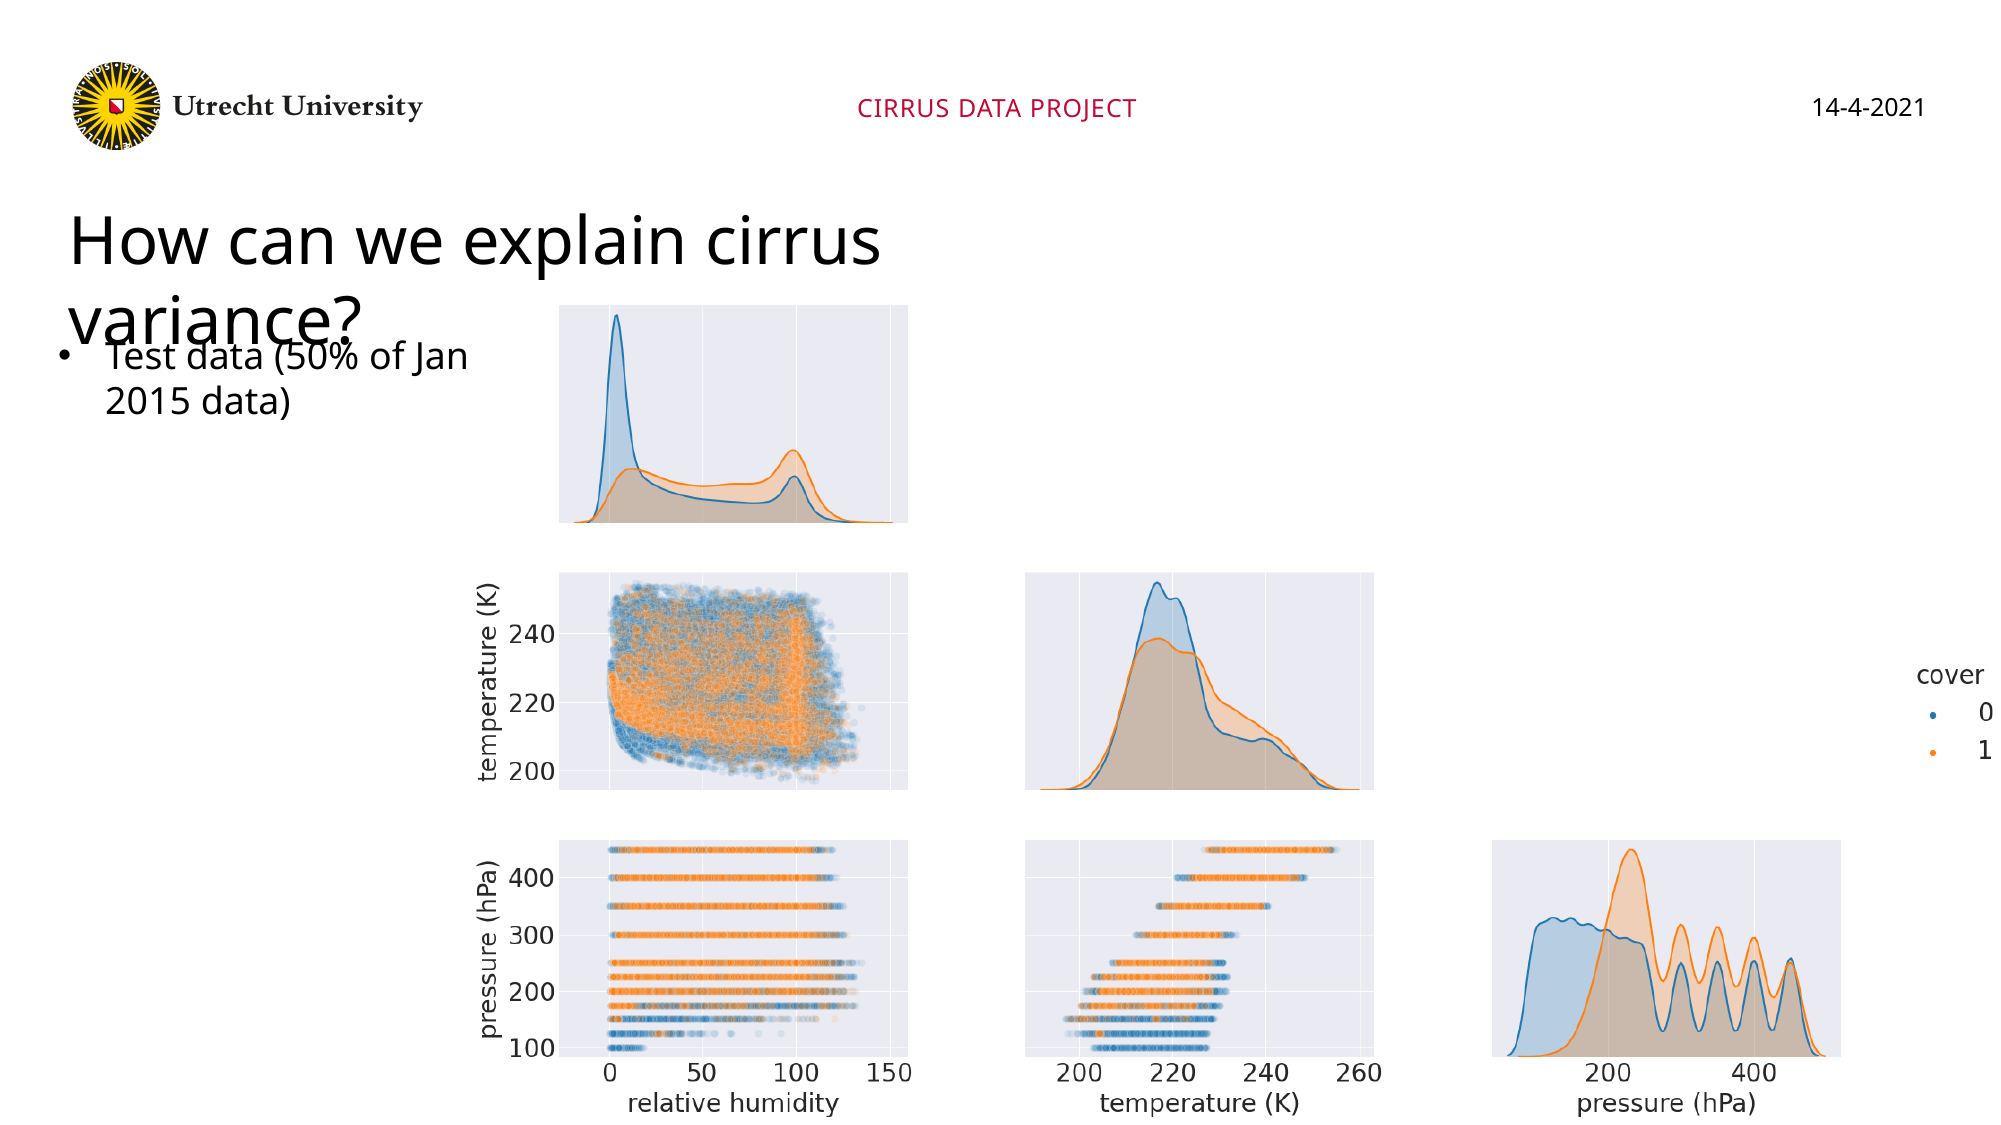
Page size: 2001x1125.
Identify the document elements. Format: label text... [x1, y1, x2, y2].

list Cirrus data project [423, 82, 1572, 120]
picture [451, 296, 2001, 1125]
text_box How can we explain cirrus variance? [69, 198, 1170, 332]
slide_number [1638, 84, 1942, 120]
text_box Test data (50% of Jan 2015 data) [58, 332, 445, 513]
picture [0, 0, 526, 208]
